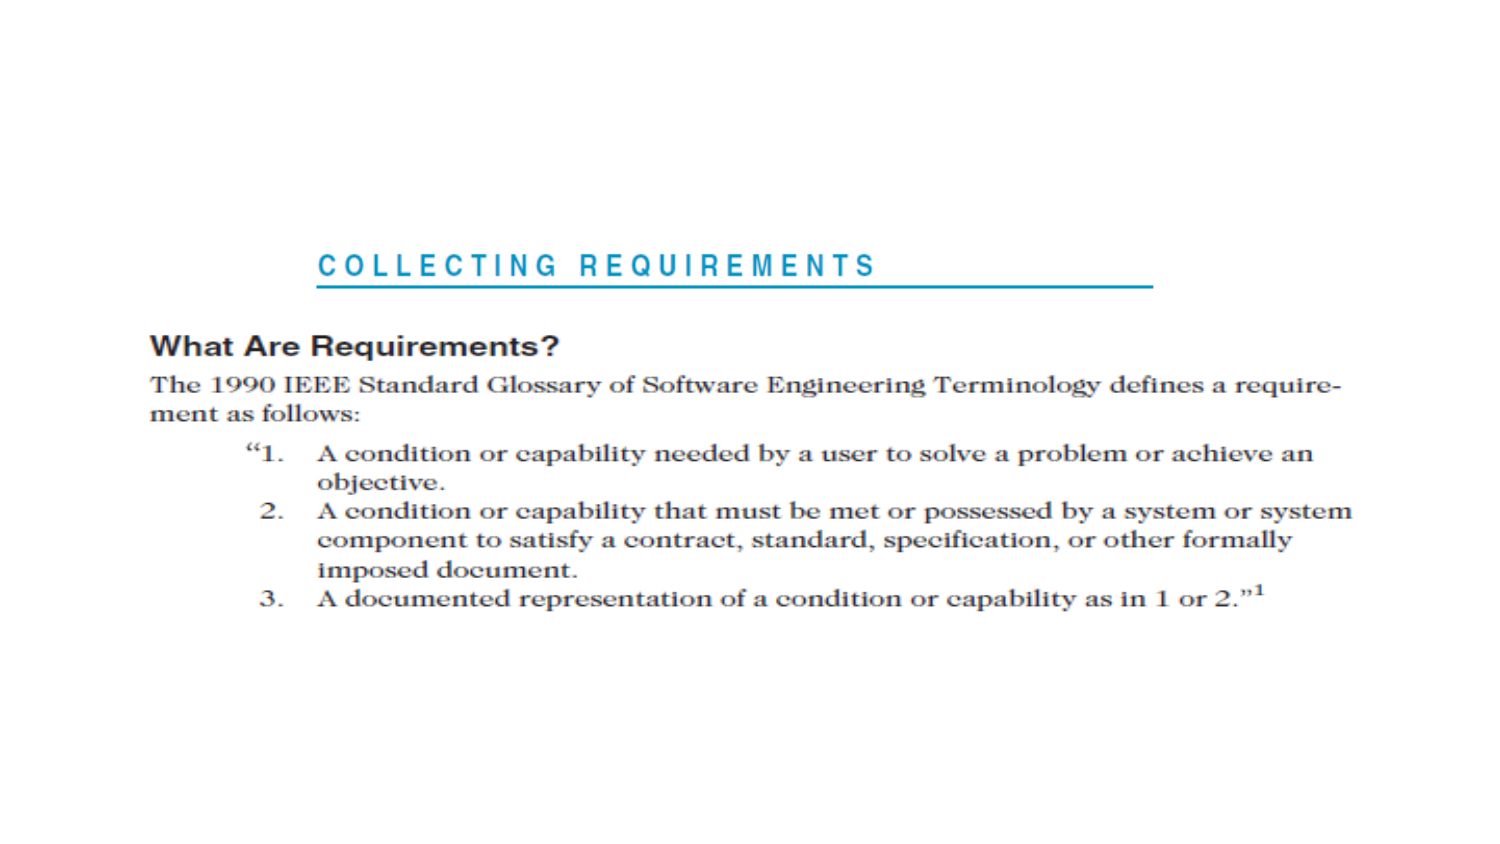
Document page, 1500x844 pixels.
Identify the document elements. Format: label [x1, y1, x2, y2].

picture [113, 318, 1364, 638]
picture [301, 231, 1199, 307]
